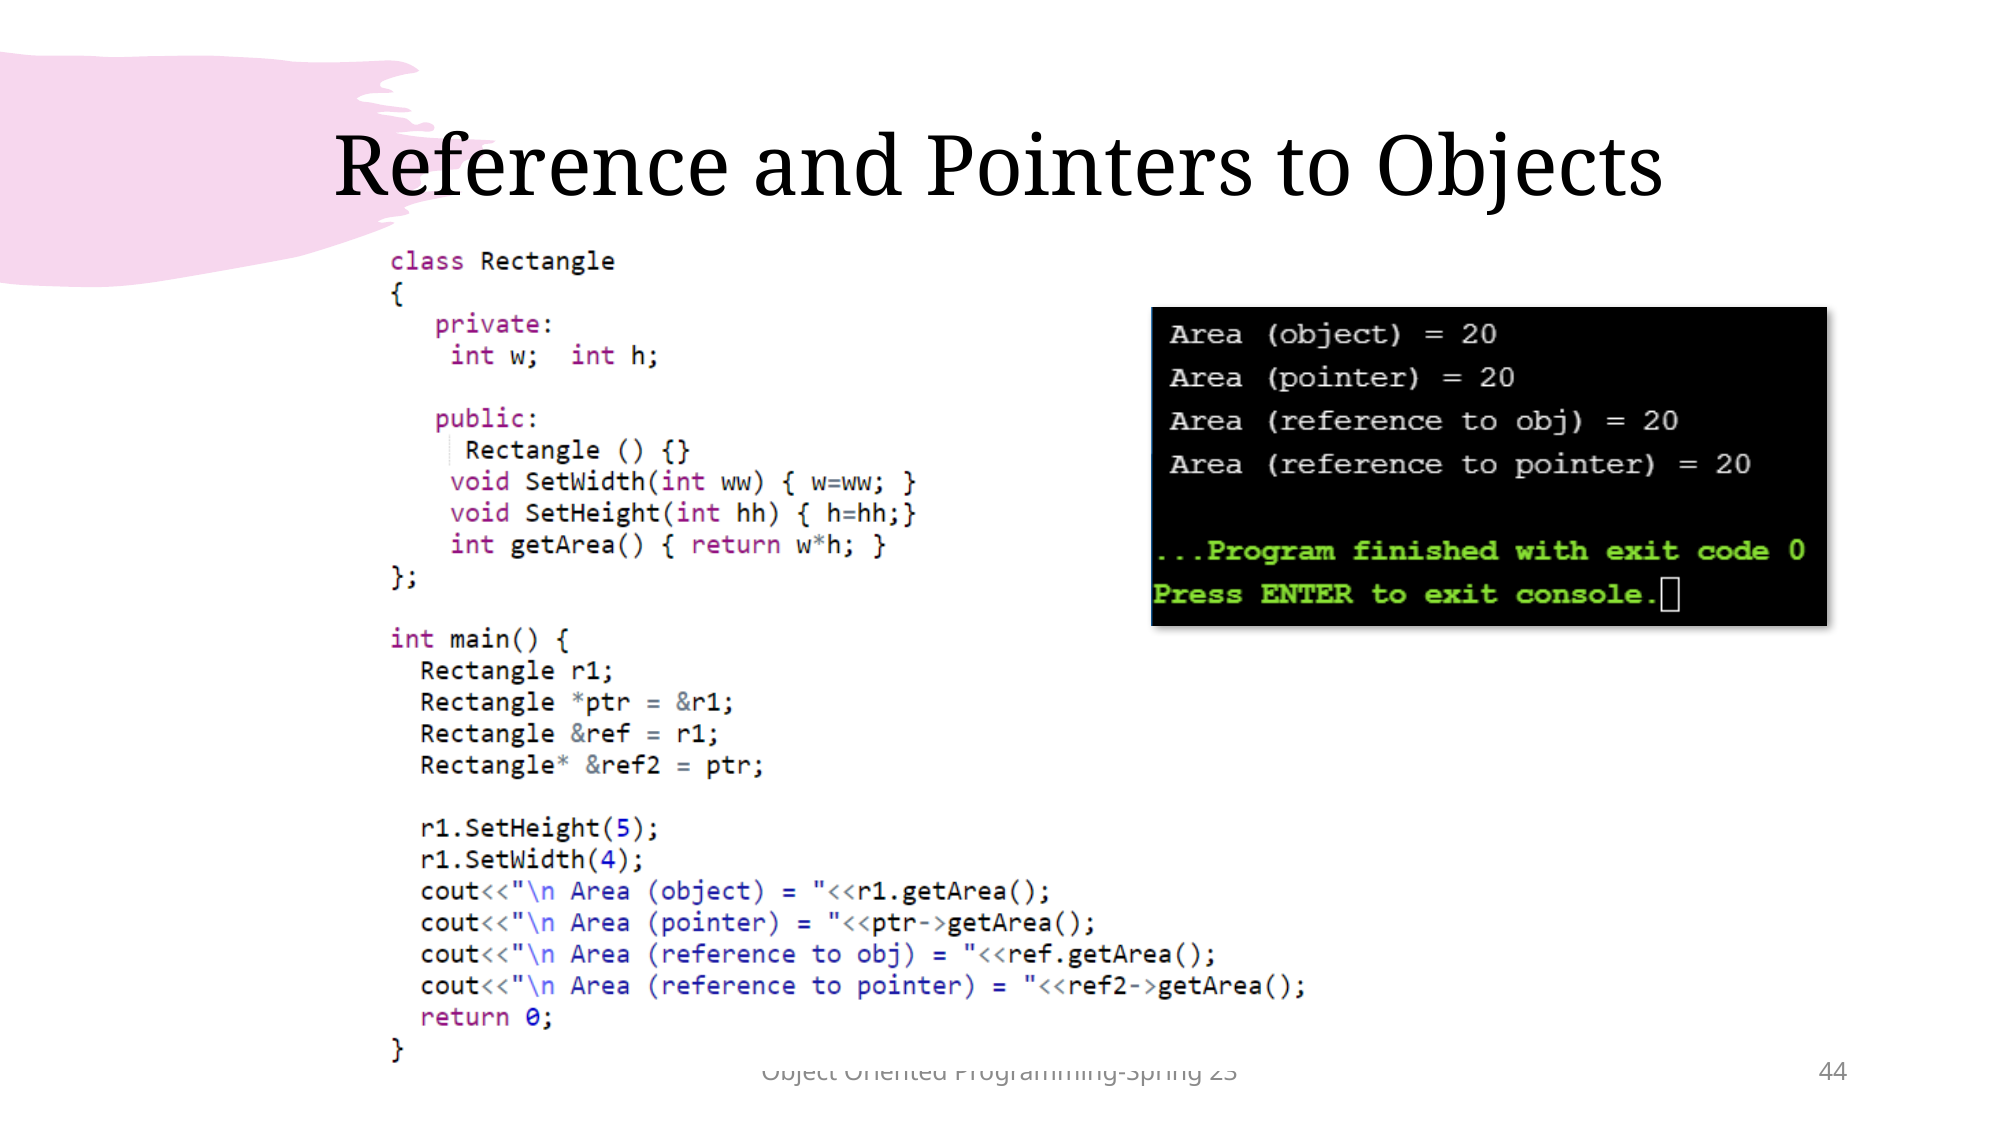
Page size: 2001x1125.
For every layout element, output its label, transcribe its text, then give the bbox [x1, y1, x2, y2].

title Reference and Pointers to Objects [137, 59, 1863, 278]
slide_number 44 [1412, 1042, 1863, 1103]
footer Object Oriented Programming-Spring 23 [662, 1042, 1338, 1103]
picture [1151, 307, 1827, 626]
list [386, 249, 1324, 1071]
